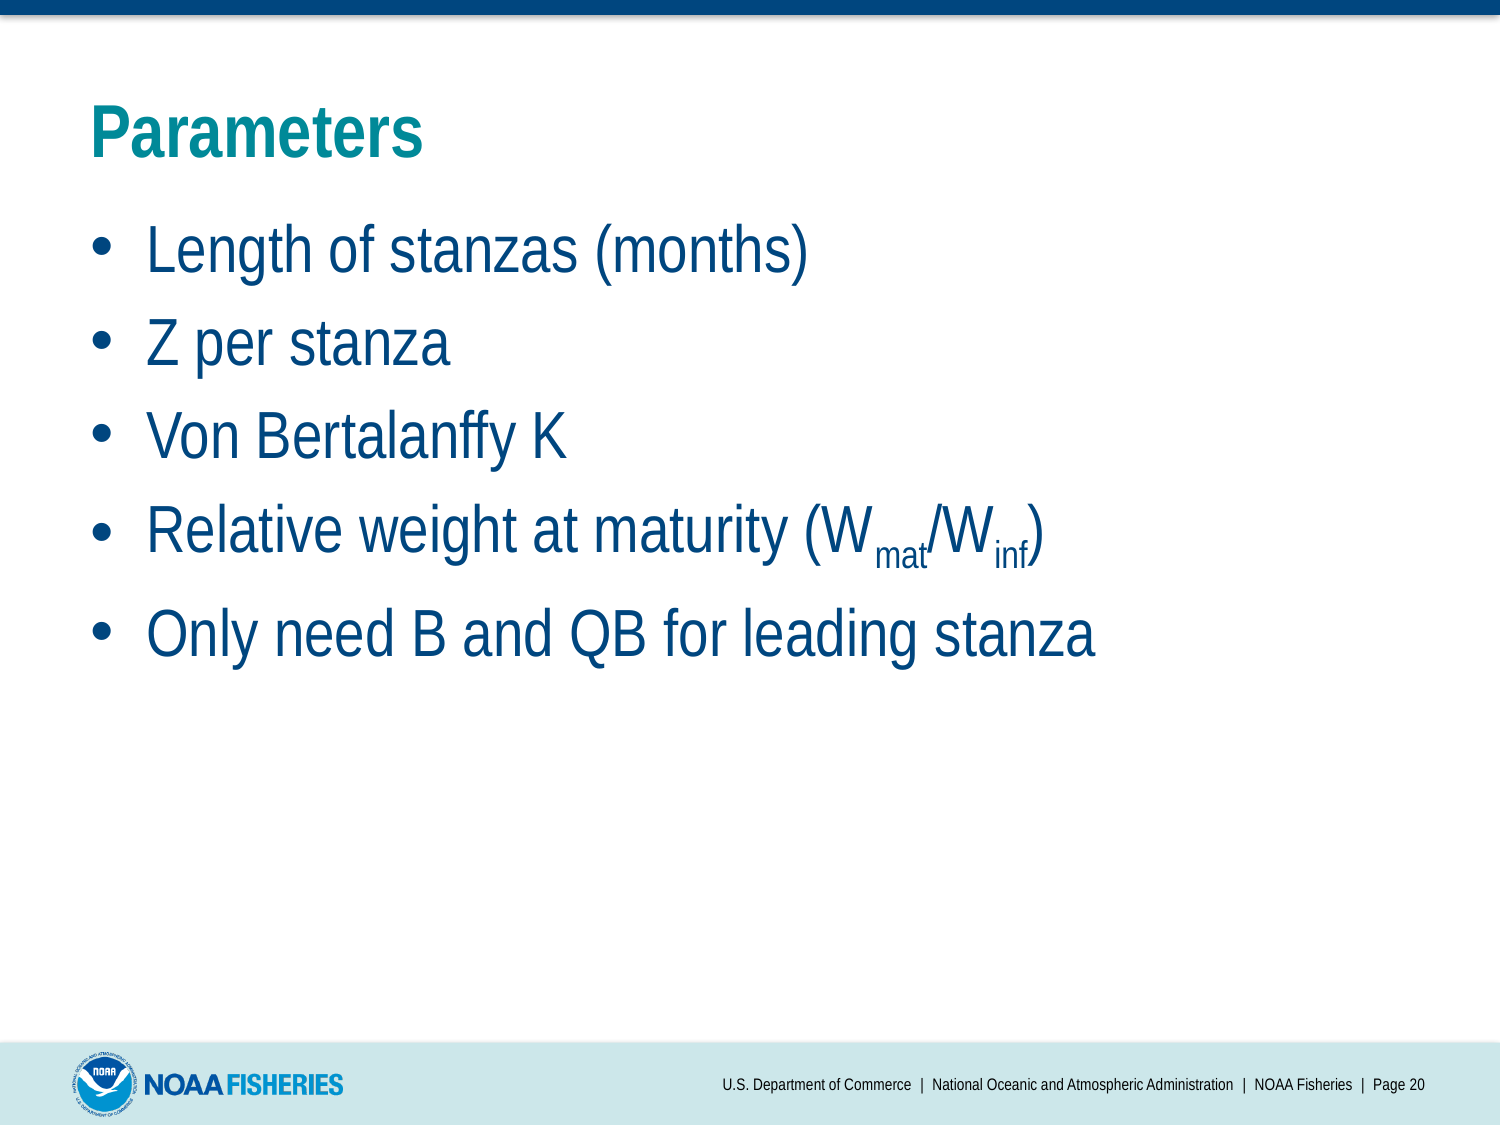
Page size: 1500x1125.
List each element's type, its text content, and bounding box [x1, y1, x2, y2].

title Parameters [75, 75, 1425, 186]
picture [335, 1078, 343, 1085]
list Length of stanzas (months) Z per stanza Von Bertalanffy K Relative weight at maturity (Wmat/Winf) Only need B and QB for leading stanza [75, 198, 1425, 941]
picture [72, 1052, 343, 1117]
slide_number U.S. Department of Commerce | National Oceanic and Atmospheric Administration | NOAA Fisheries | Page 20 [375, 1042, 1425, 1125]
